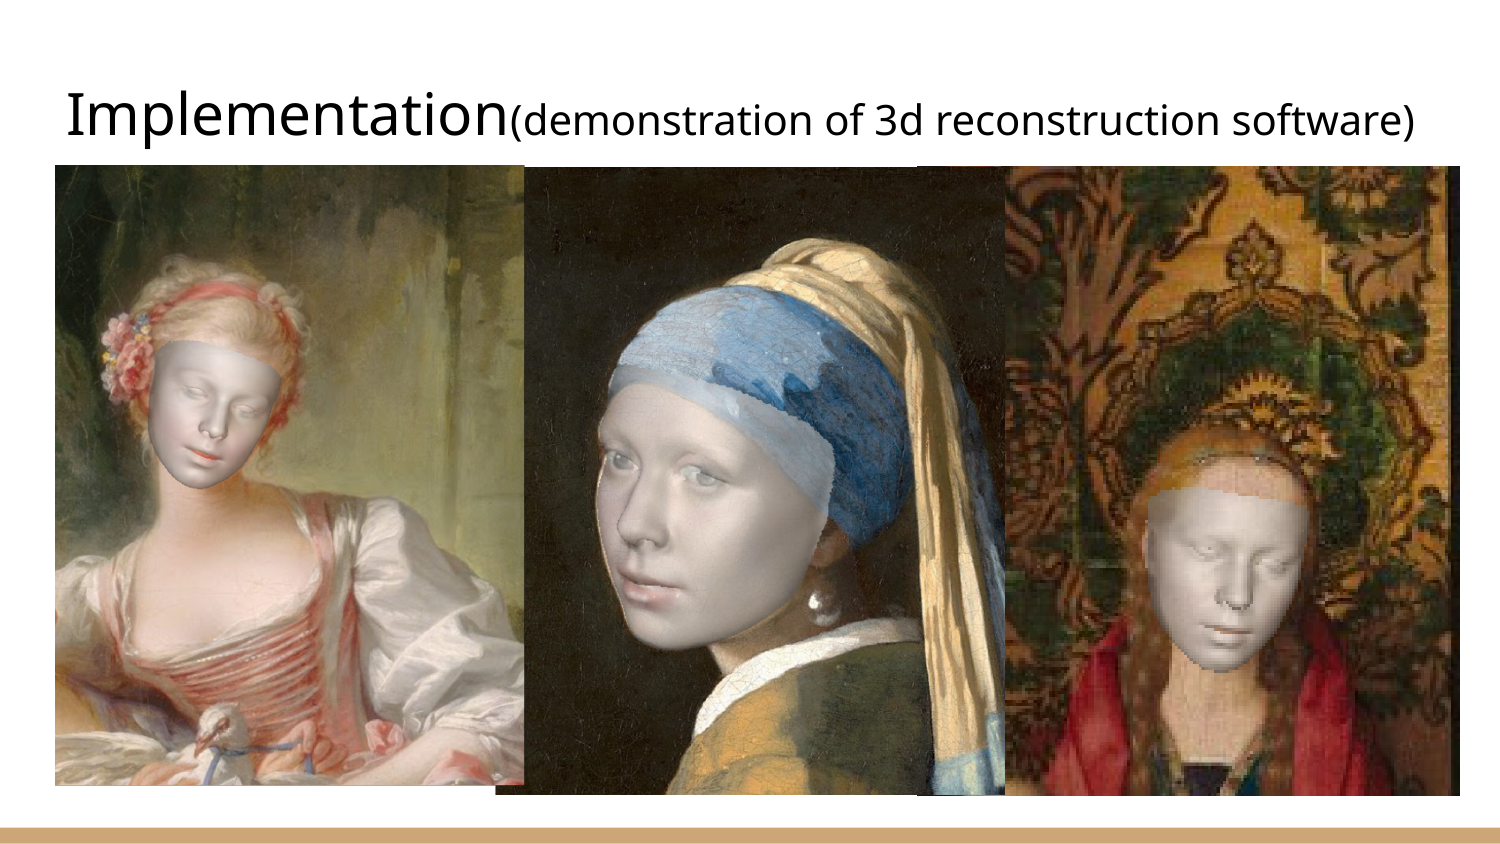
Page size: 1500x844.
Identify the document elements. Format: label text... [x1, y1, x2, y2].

title Implementation(demonstration of 3d reconstruction software) [51, 25, 1449, 162]
picture [50, 161, 1464, 800]
